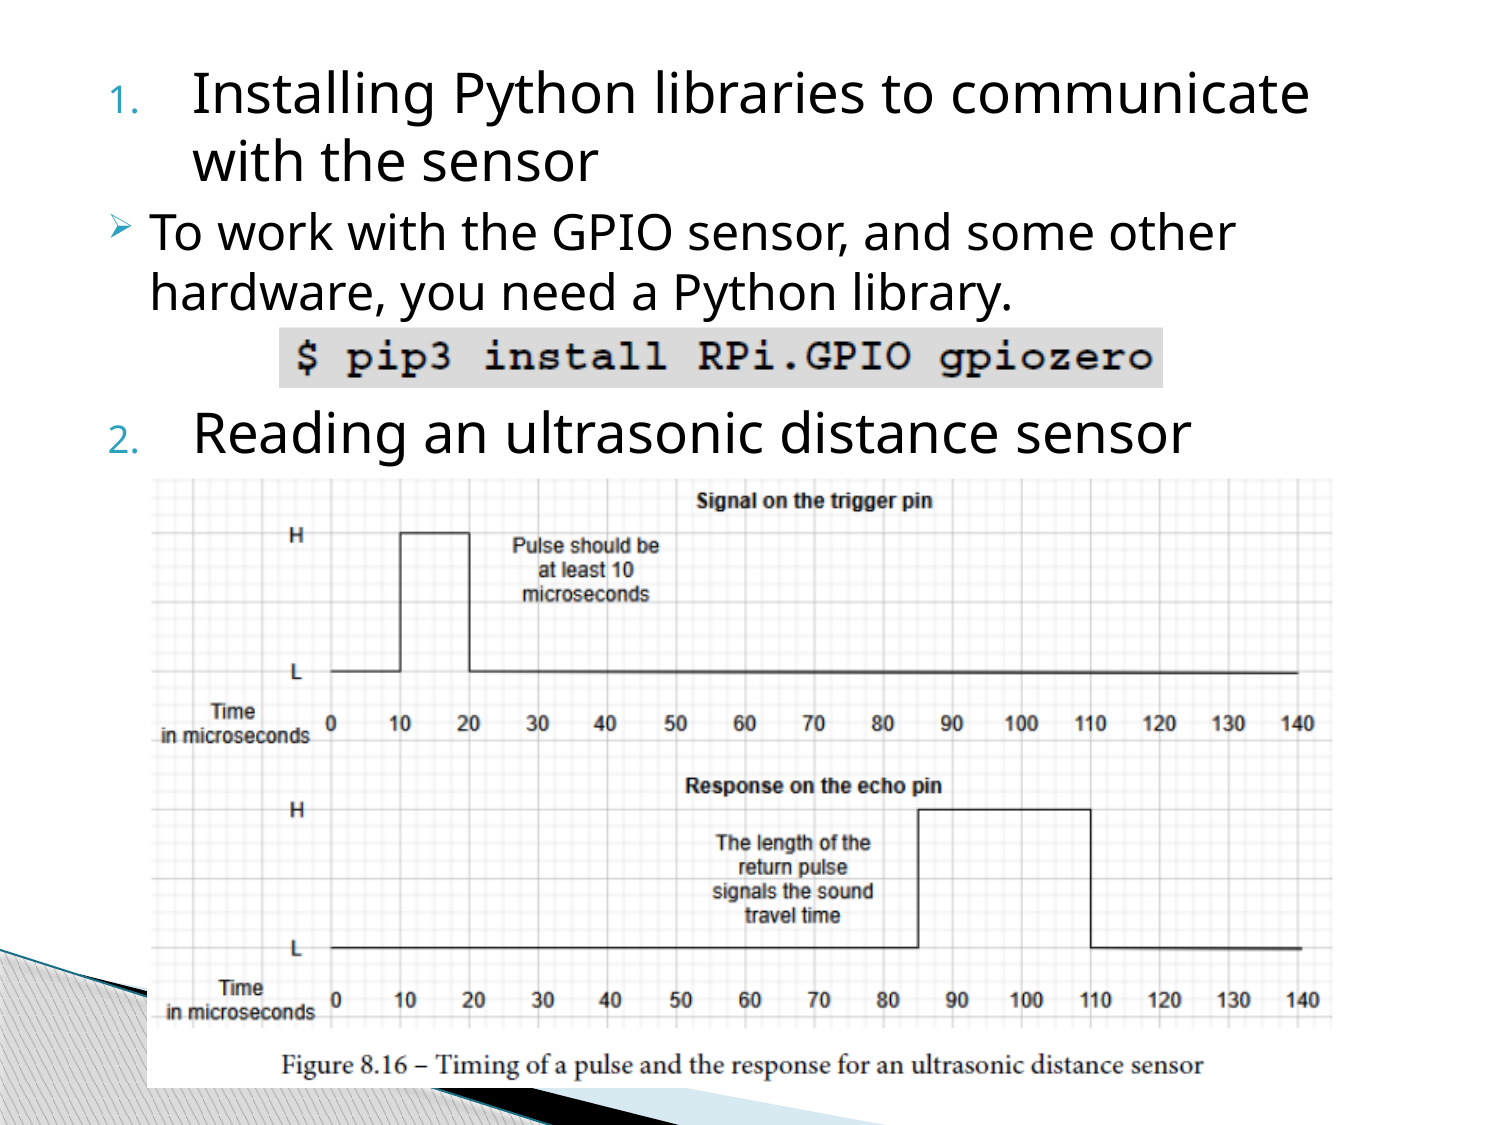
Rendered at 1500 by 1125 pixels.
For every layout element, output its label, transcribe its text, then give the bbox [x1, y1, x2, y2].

list Installing Python libraries to communicate with the sensor To work with the GPIO sensor, and some other hardware, you need a Python library. Reading an ultrasonic distance sensor [75, 50, 1425, 793]
picture [147, 471, 1353, 1088]
picture [279, 324, 1163, 388]
